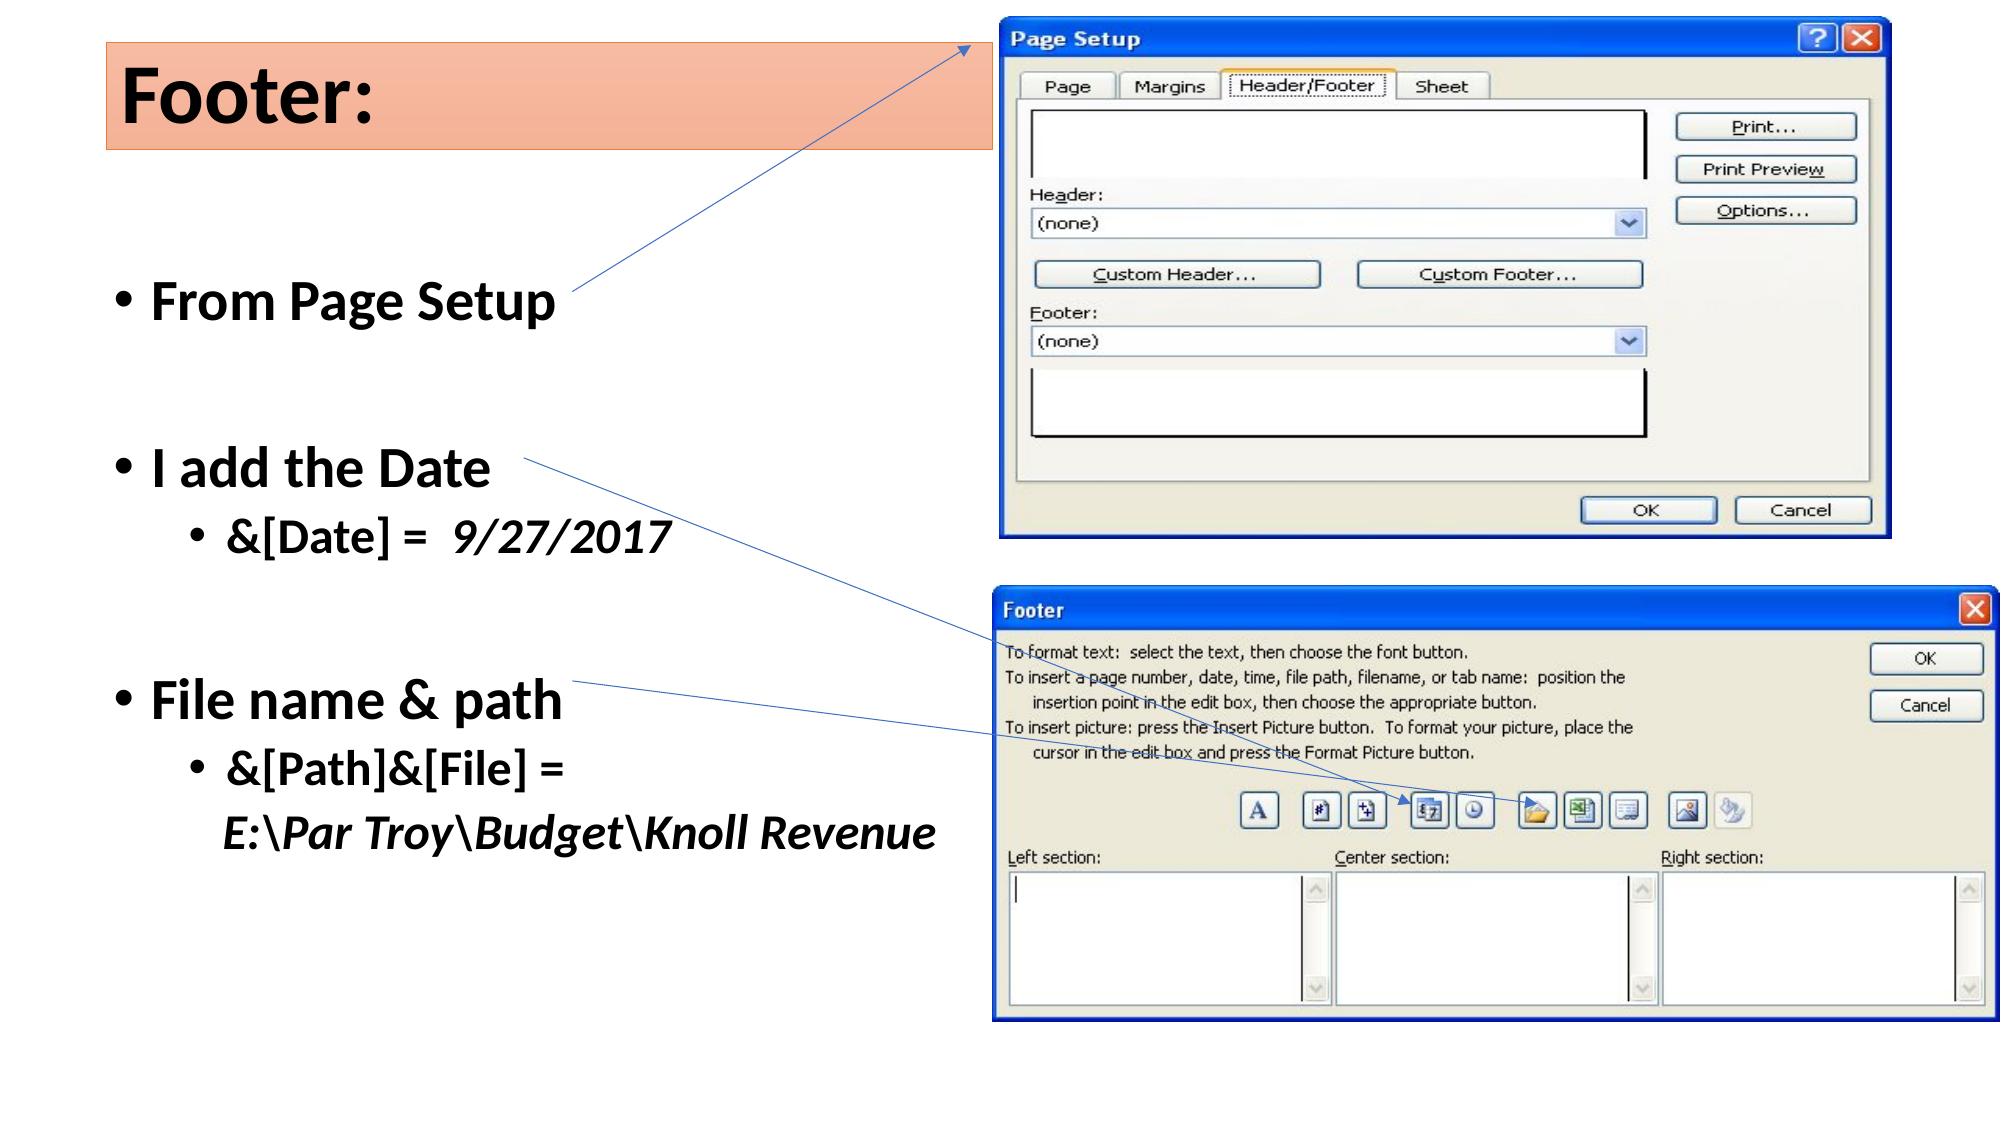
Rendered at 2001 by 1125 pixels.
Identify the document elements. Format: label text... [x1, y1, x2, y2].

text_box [523, 457, 1412, 804]
list From Page Setup I add the Date &[Date] = 9/27/2017 File name & path &[Path]&[File] = E:\Par Troy\Budget\Knoll Revenue [98, 262, 1000, 1063]
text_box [572, 45, 972, 292]
picture [992, 585, 2000, 1022]
title Footer: [106, 42, 993, 150]
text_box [572, 680, 1538, 804]
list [999, 16, 1892, 539]
